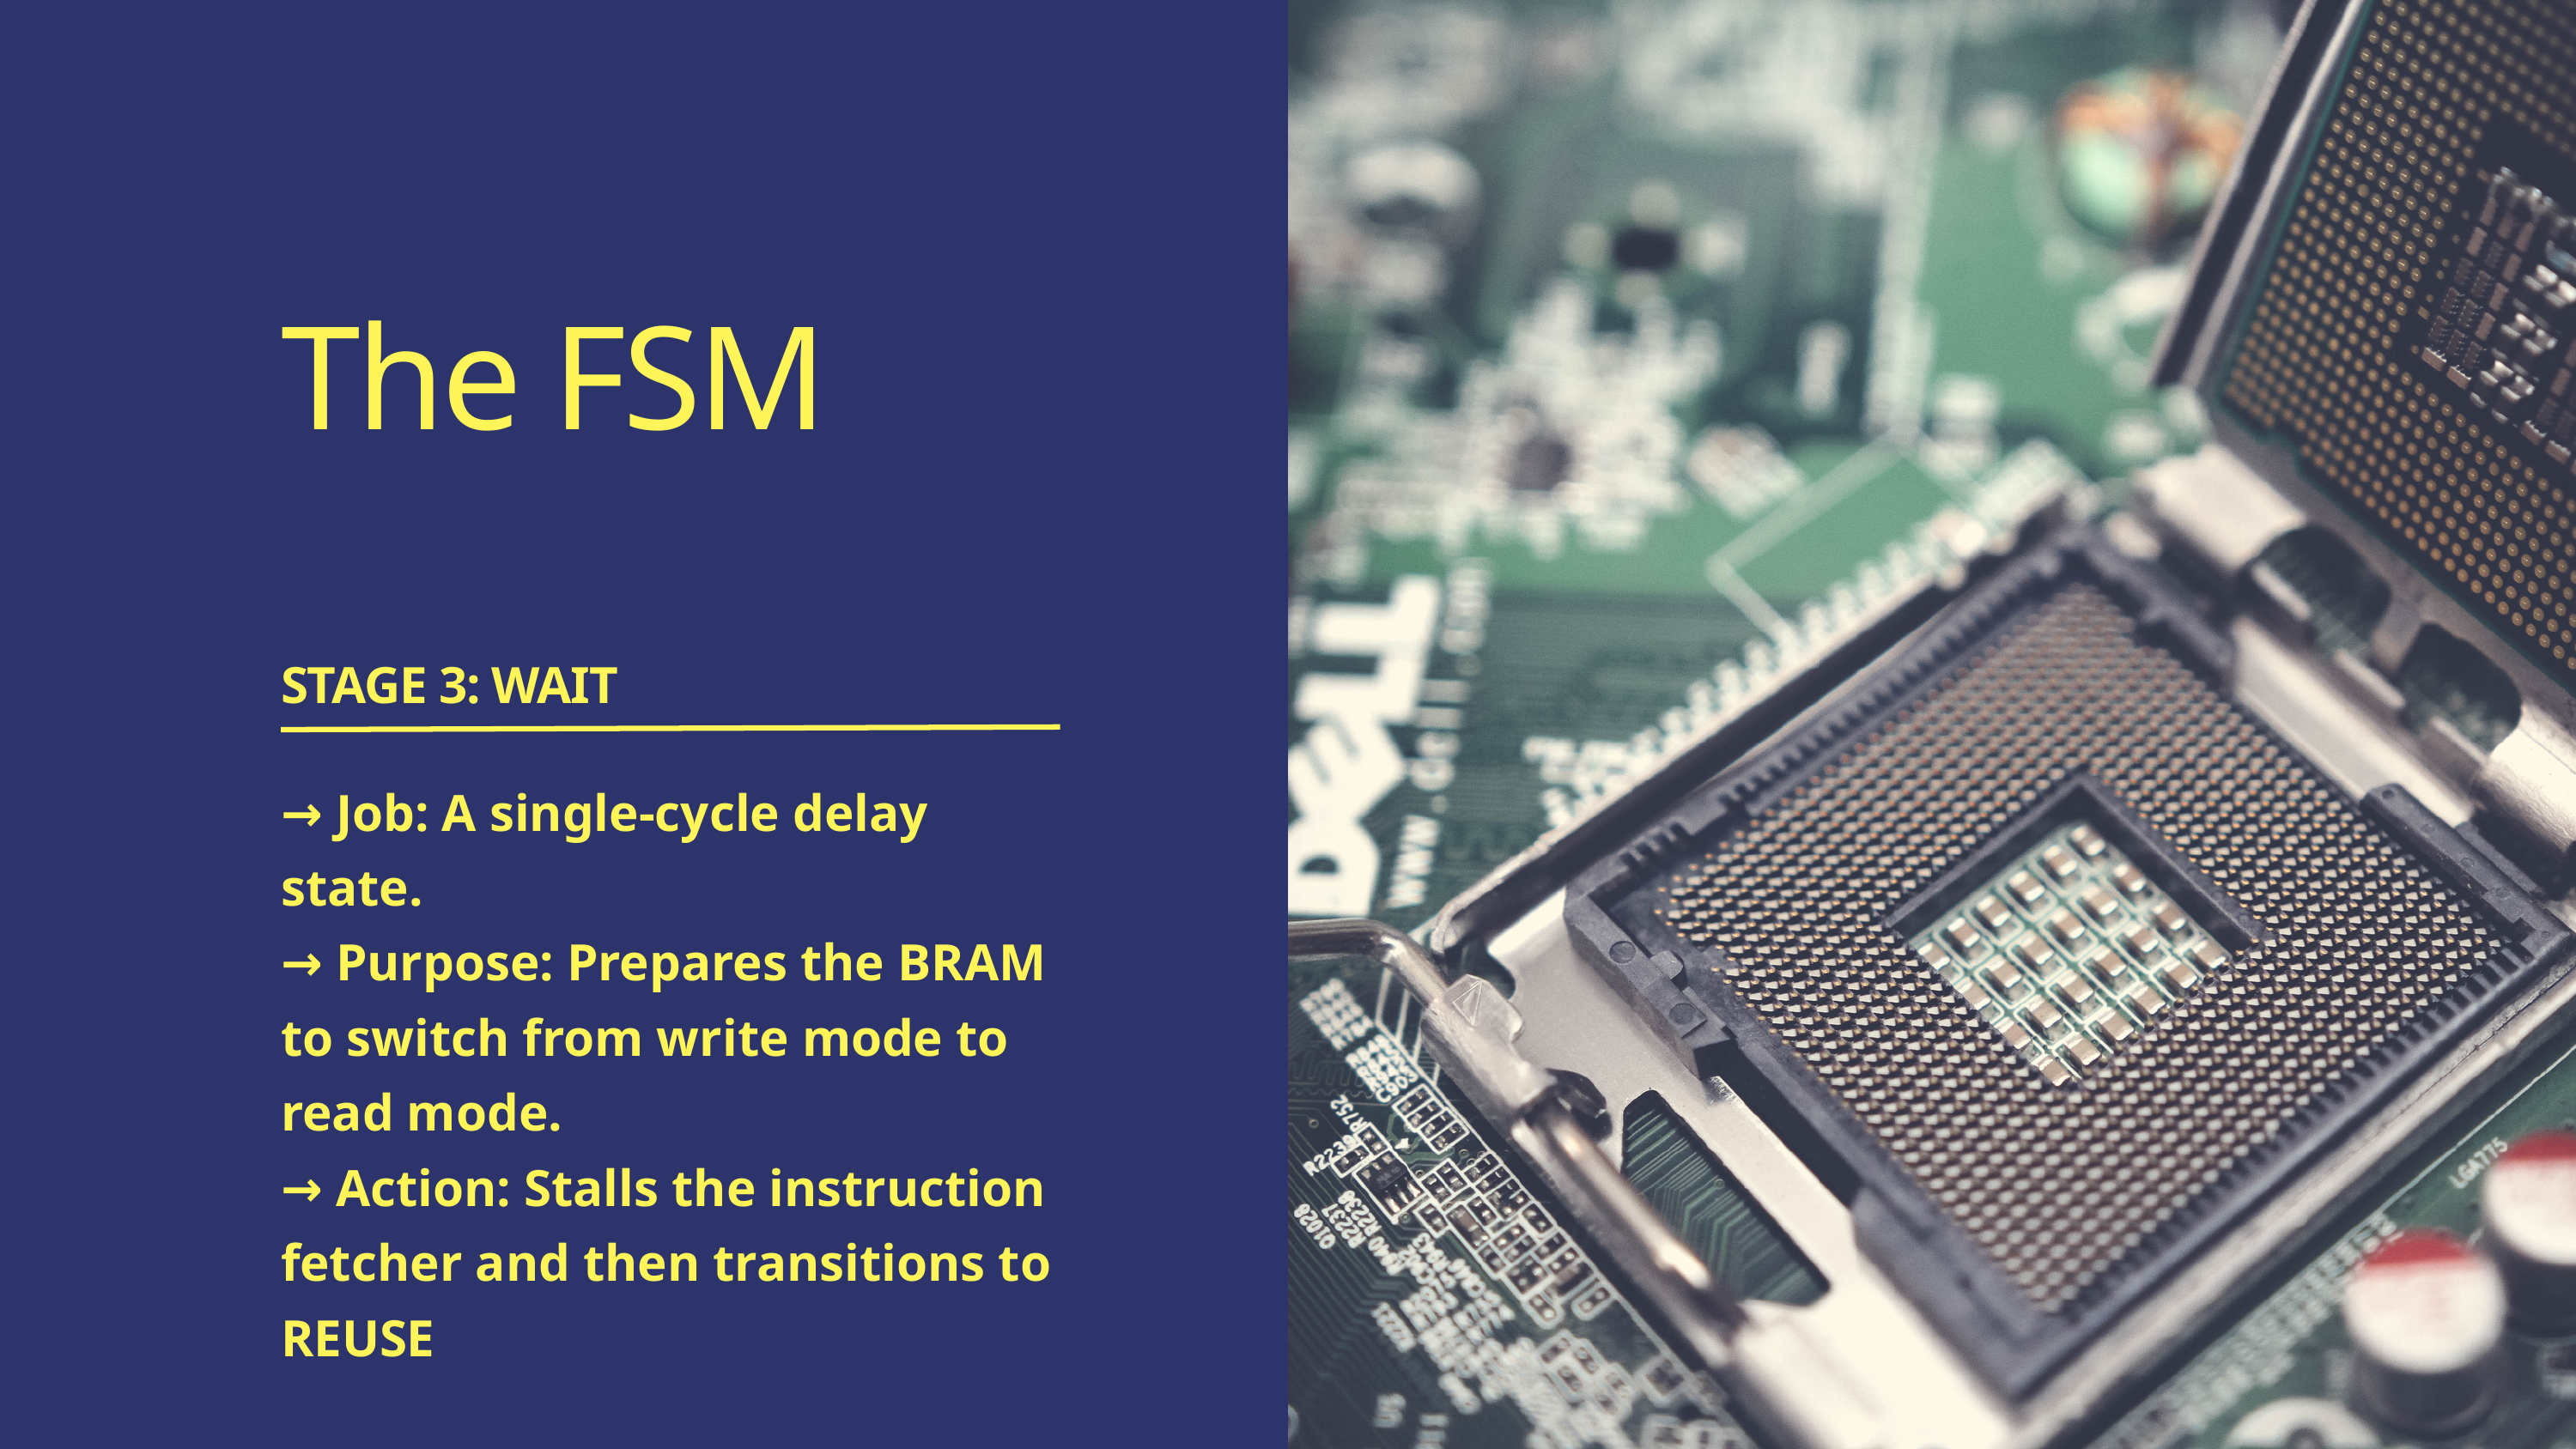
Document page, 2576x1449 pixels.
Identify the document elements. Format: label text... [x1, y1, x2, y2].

text_box The FSM [281, 286, 1060, 458]
text_box → Job: A single-cycle delay state. → Purpose: Prepares the BRAM to switch from write mode to read mode. → Action: Stalls the instruction fetcher and then transitions to REUSE [281, 766, 1060, 1367]
text_box STAGE 3: WAIT [281, 643, 1060, 714]
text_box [1287, 0, 2576, 1449]
